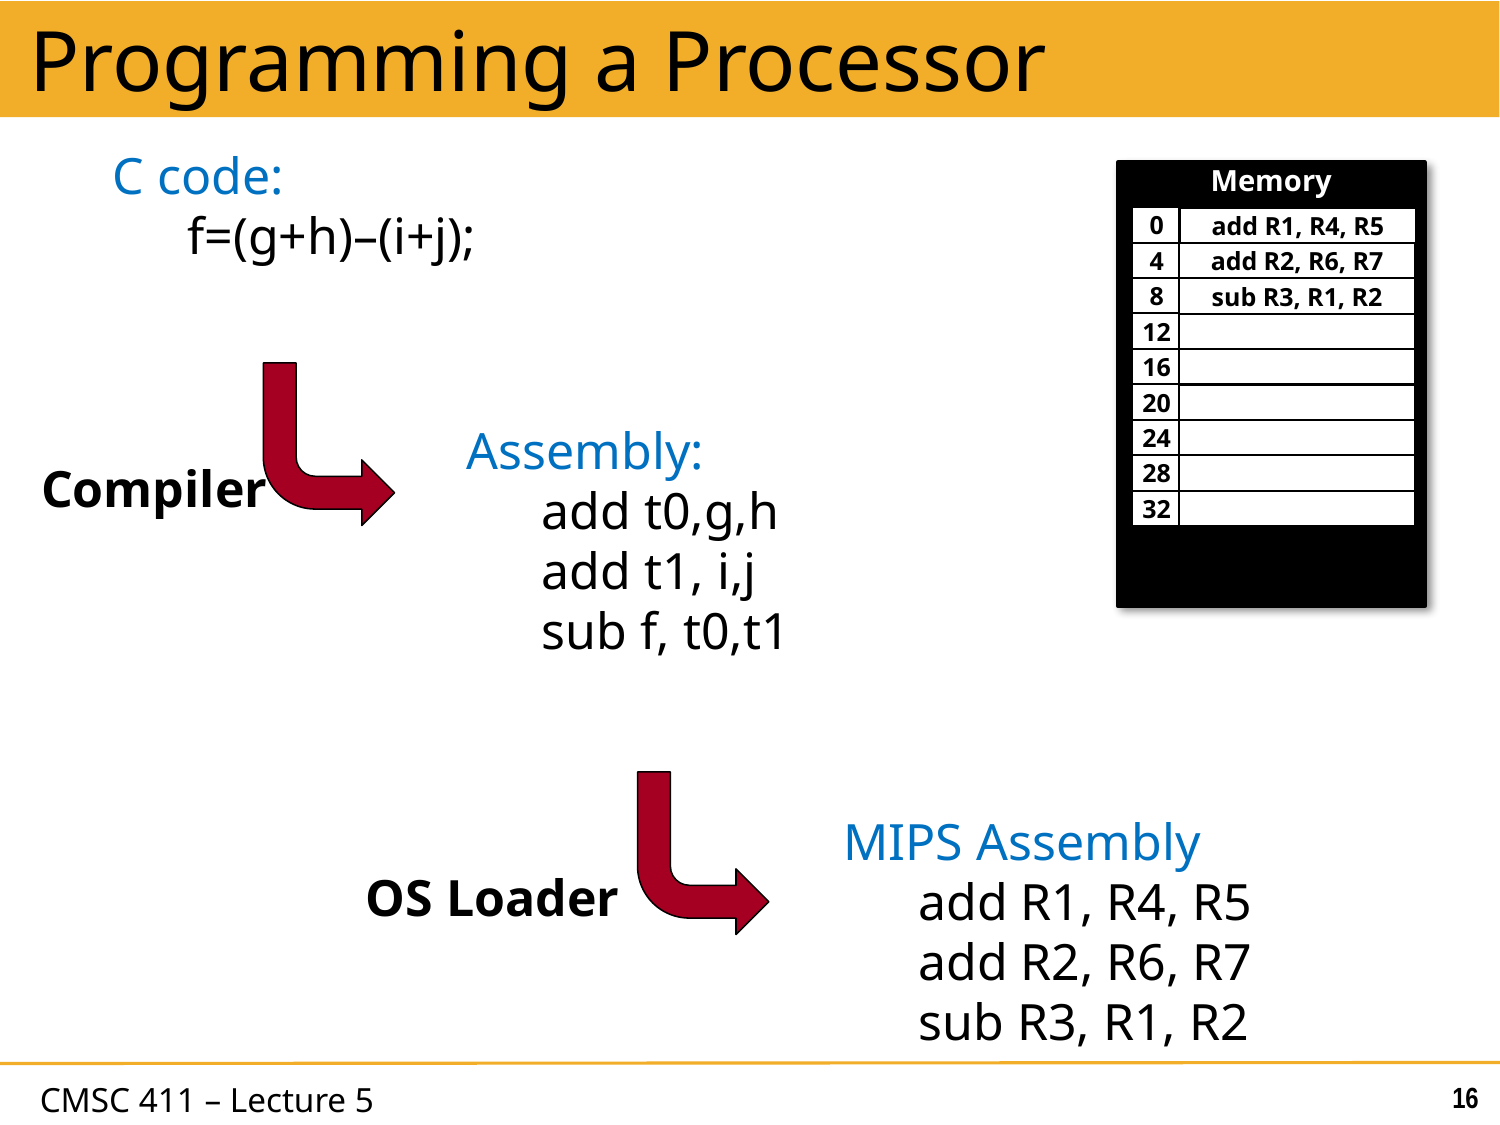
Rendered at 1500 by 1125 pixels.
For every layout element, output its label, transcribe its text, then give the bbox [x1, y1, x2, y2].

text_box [1185, 242, 1416, 527]
text_box [263, 362, 395, 526]
text_box MIPS Assembly add R1, R4, R5 add R2, R6, R7 sub R3, R1, R2 [828, 803, 1268, 1059]
text_box C code: f=(g+h)–(i+j); [97, 137, 505, 273]
text_box Assembly: add t0,g,h add t1, i,j sub f, t0,t1 [452, 412, 882, 668]
text_box add R1, R4, R5 [1181, 206, 1418, 243]
text_box [637, 771, 769, 935]
slide_number 16 [1430, 1071, 1494, 1123]
text_box Compiler [26, 449, 283, 525]
text_box OS Loader [351, 858, 635, 934]
title Programming a Processor [0, 0, 1500, 118]
text_box Memory [1116, 160, 1427, 608]
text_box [1131, 206, 1180, 527]
